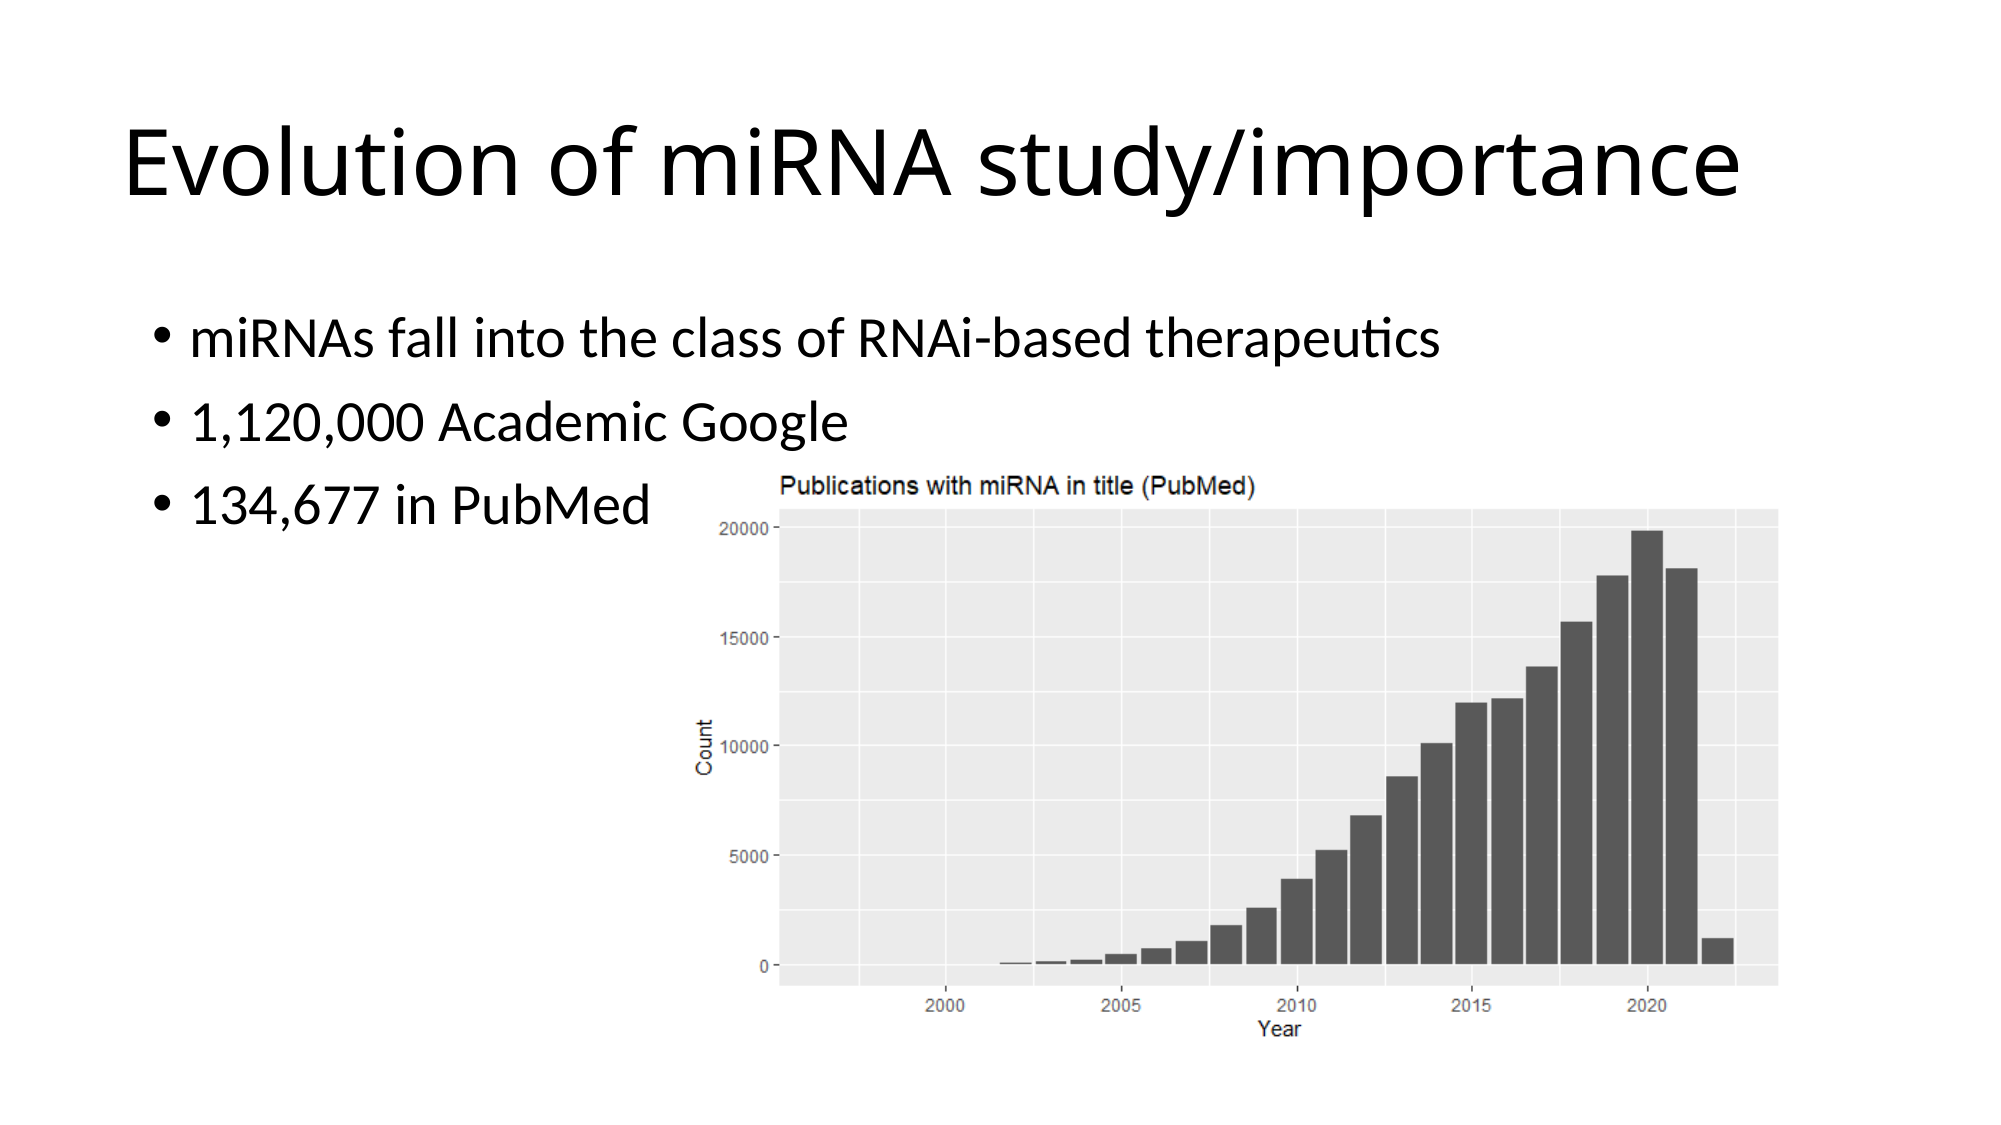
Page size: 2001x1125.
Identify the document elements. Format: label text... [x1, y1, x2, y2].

title Evolution of miRNA study/importance [106, 106, 1850, 225]
picture [683, 463, 1790, 1051]
list miRNAs fall into the class of RNAi-based therapeutics 1,120,000 Academic Google 134,677 in PubMed [137, 299, 1863, 1014]
